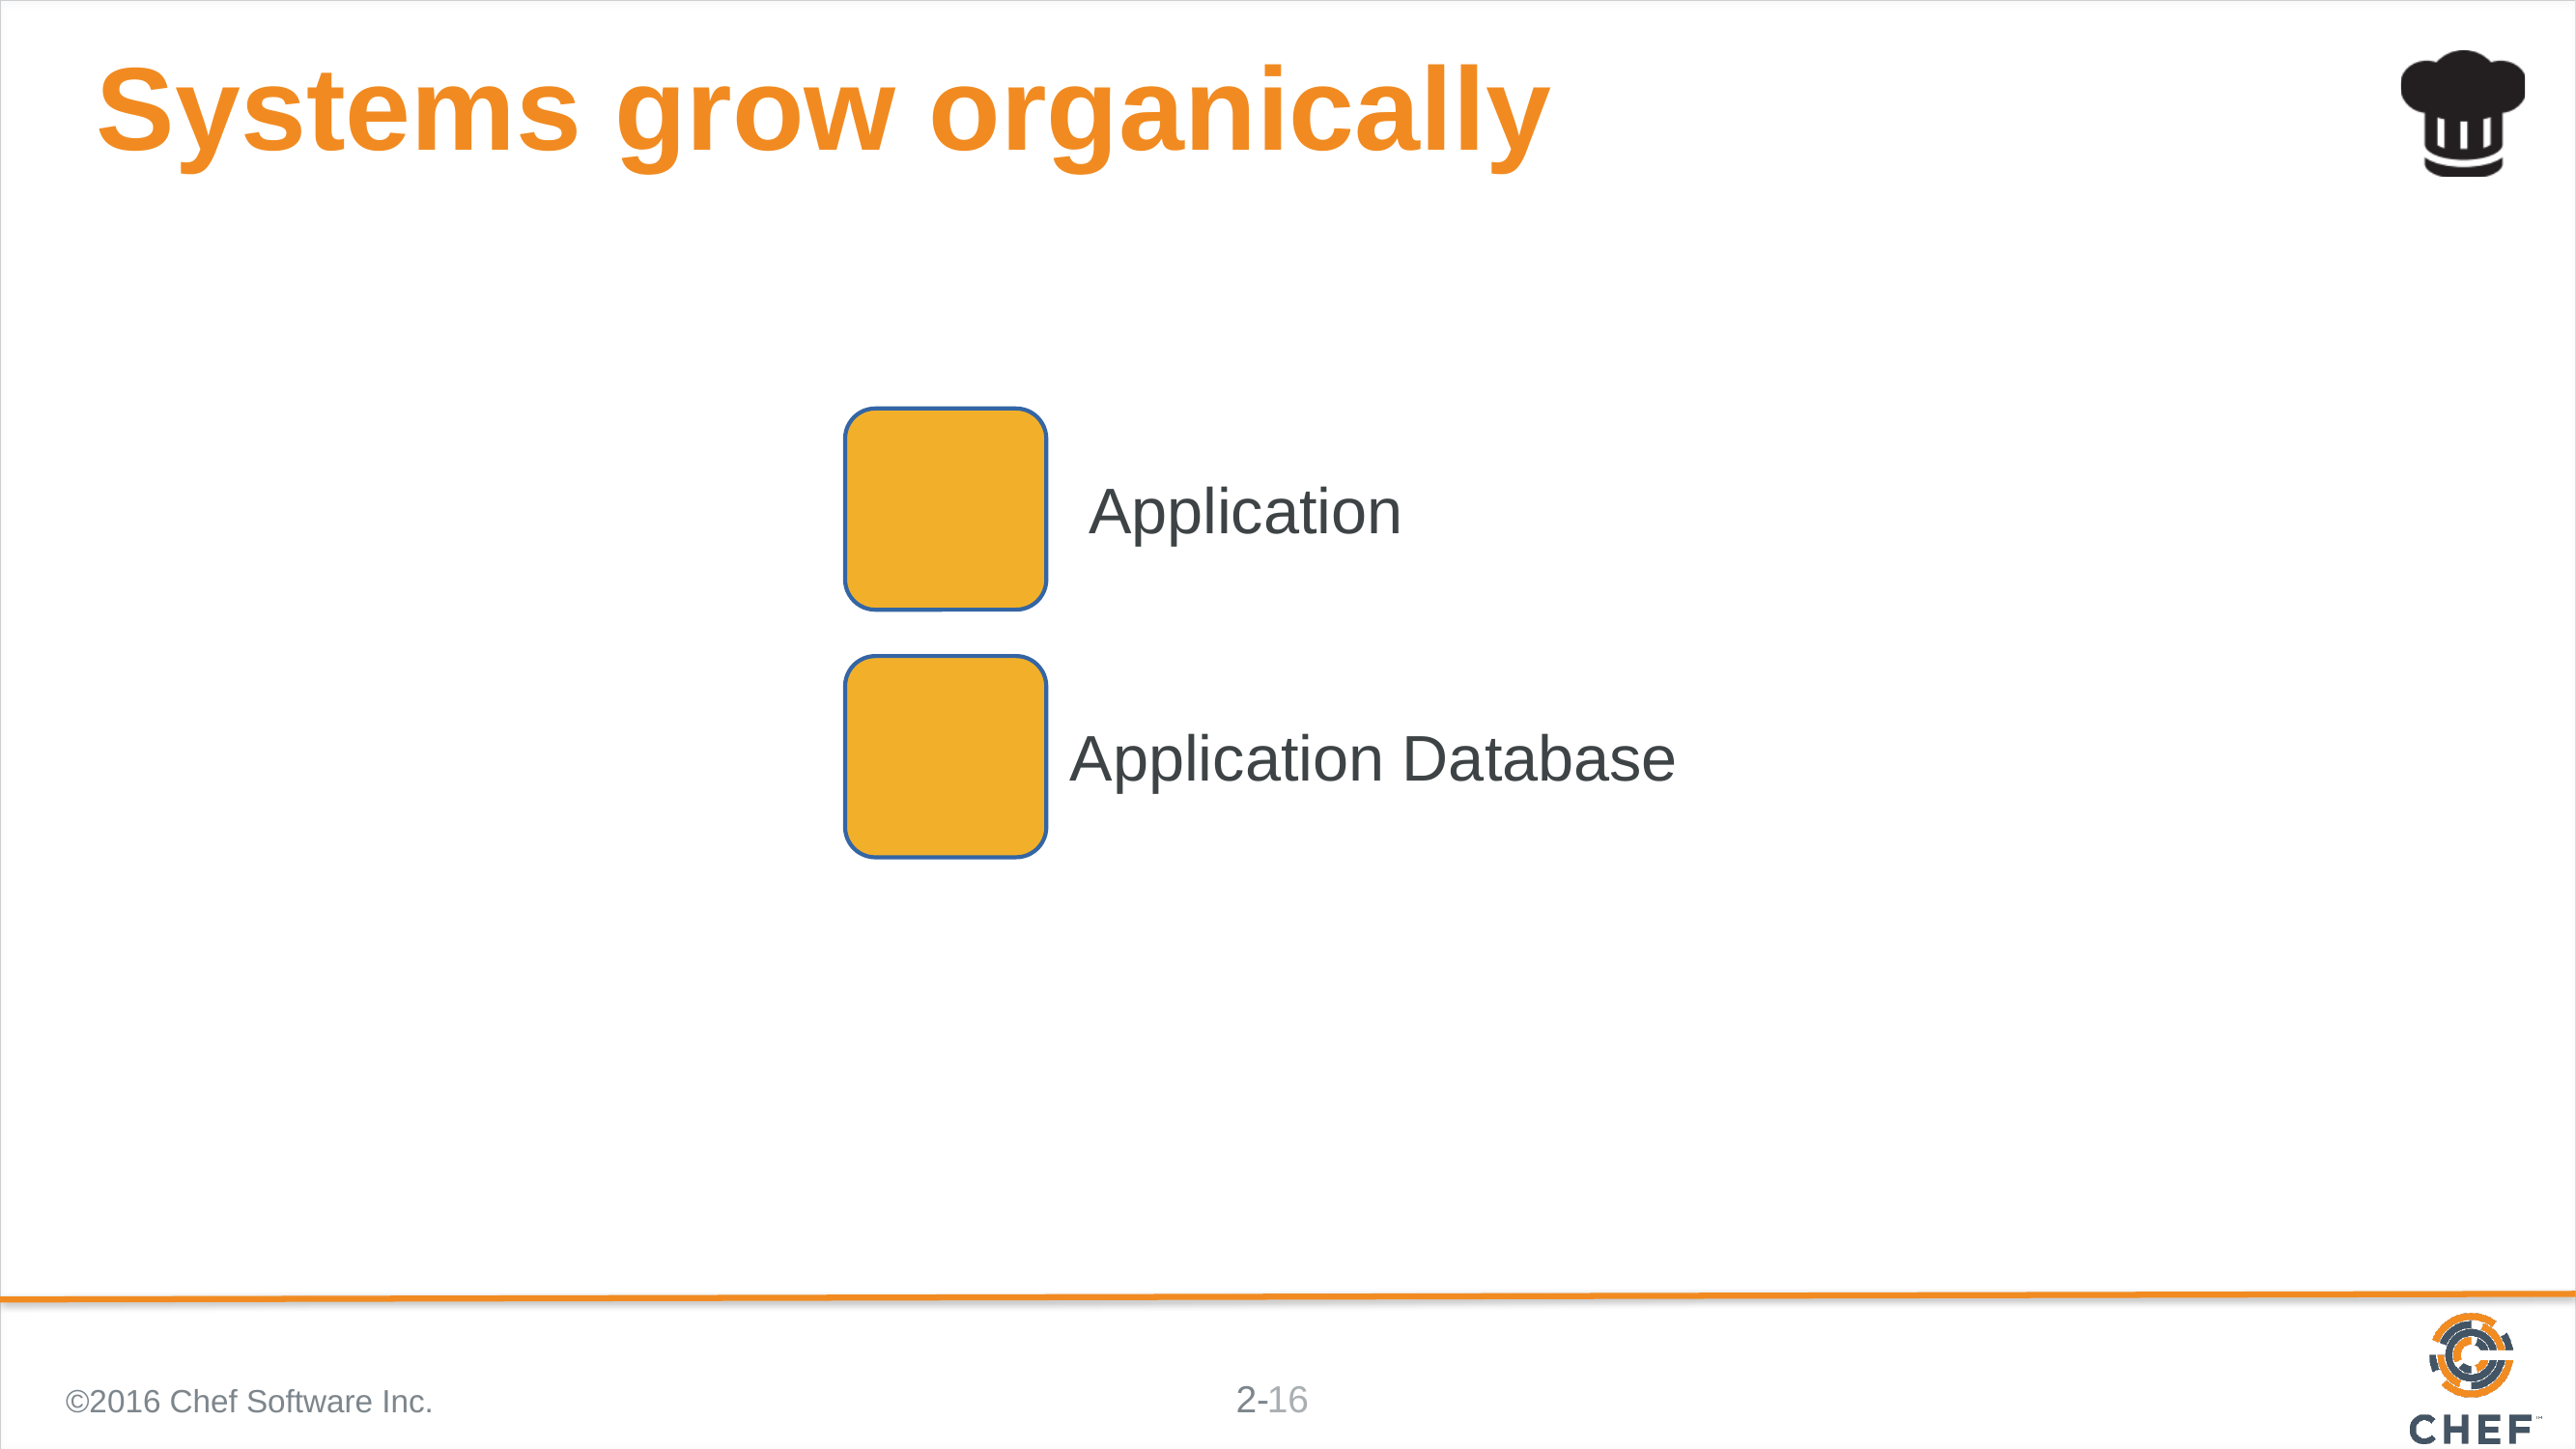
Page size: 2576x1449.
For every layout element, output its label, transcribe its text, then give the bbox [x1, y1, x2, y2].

text_box [844, 408, 1047, 611]
text_box Application Database [1063, 711, 1684, 801]
picture [2399, 1297, 2550, 1449]
footer ©2016 Chef Software Inc. [51, 1359, 952, 1440]
title Systems grow organically [96, 48, 2463, 180]
text_box [844, 656, 1047, 858]
slide_number 16 [998, 1359, 1578, 1437]
text_box Application [1082, 463, 1409, 554]
